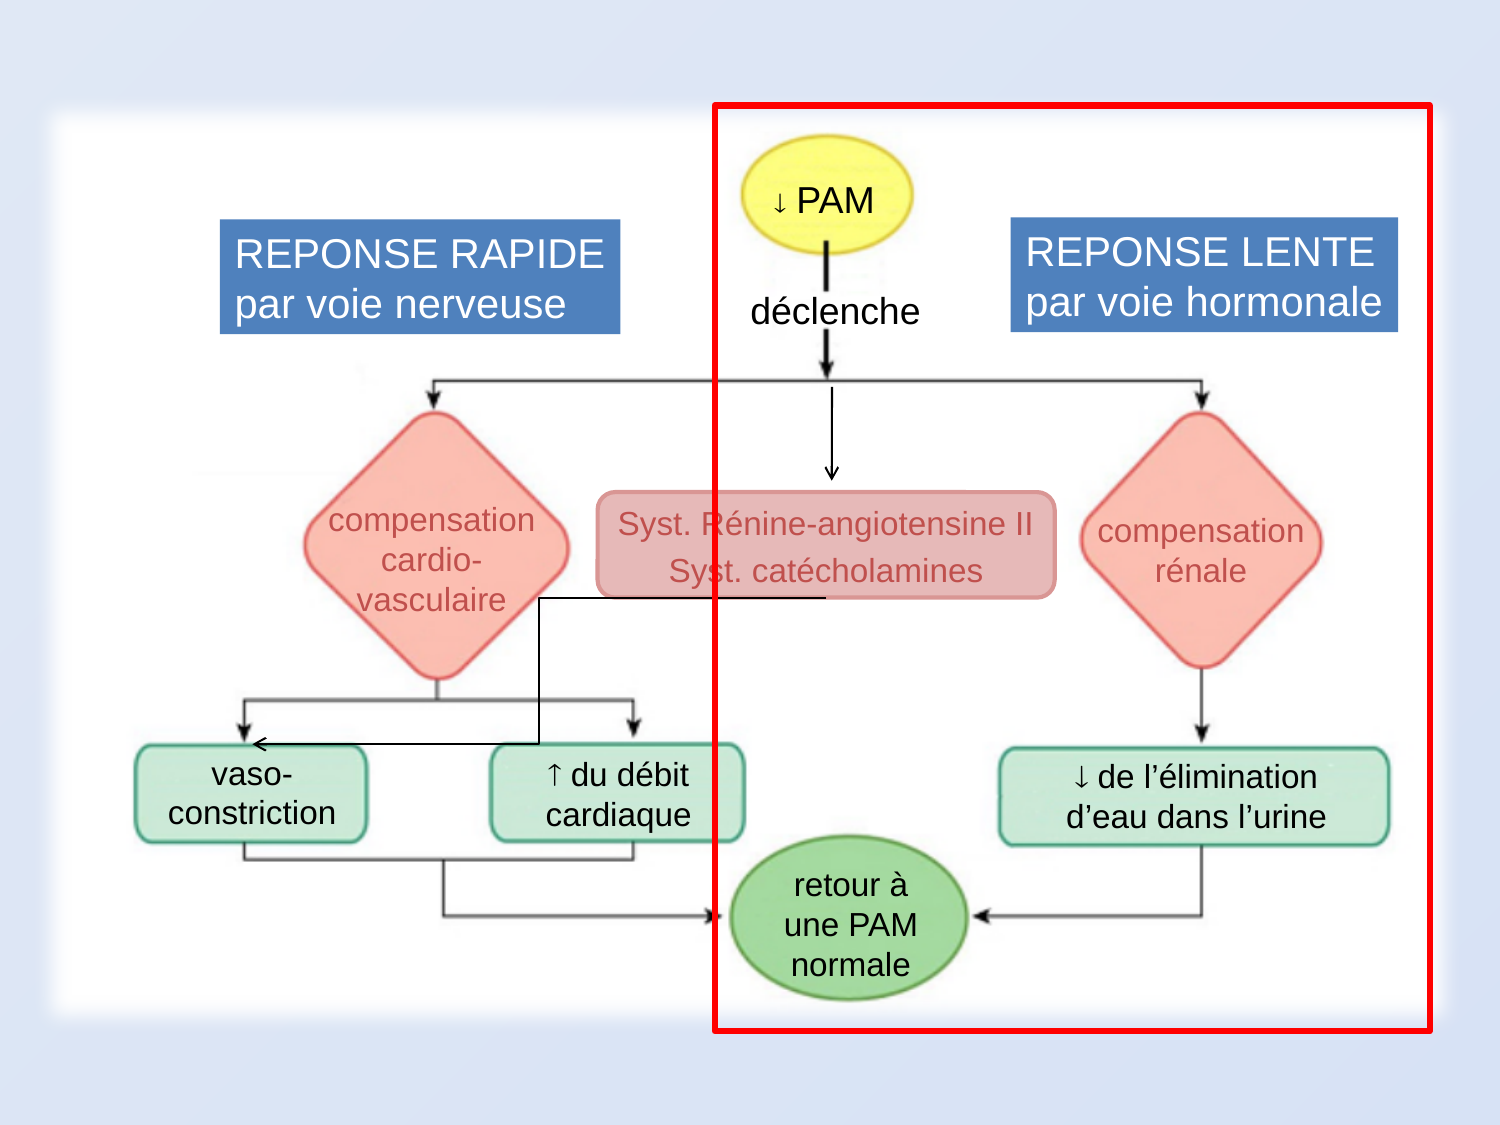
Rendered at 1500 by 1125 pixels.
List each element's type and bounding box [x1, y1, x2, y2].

text_box [32, 93, 1463, 1036]
